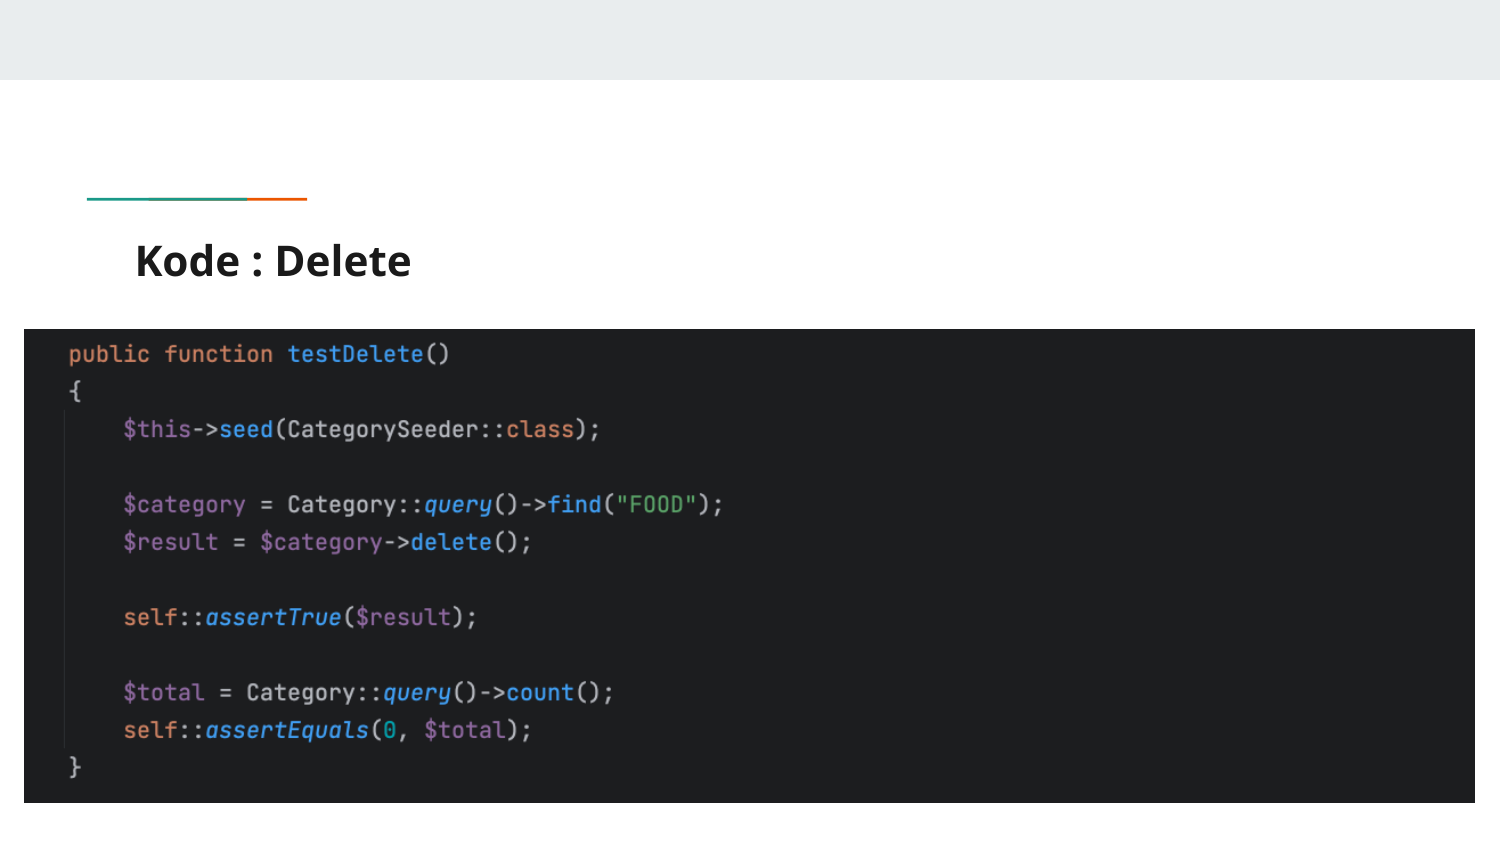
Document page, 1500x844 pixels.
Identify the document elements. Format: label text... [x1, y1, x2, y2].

title Kode : Delete [119, 216, 1381, 305]
picture [24, 328, 1476, 804]
